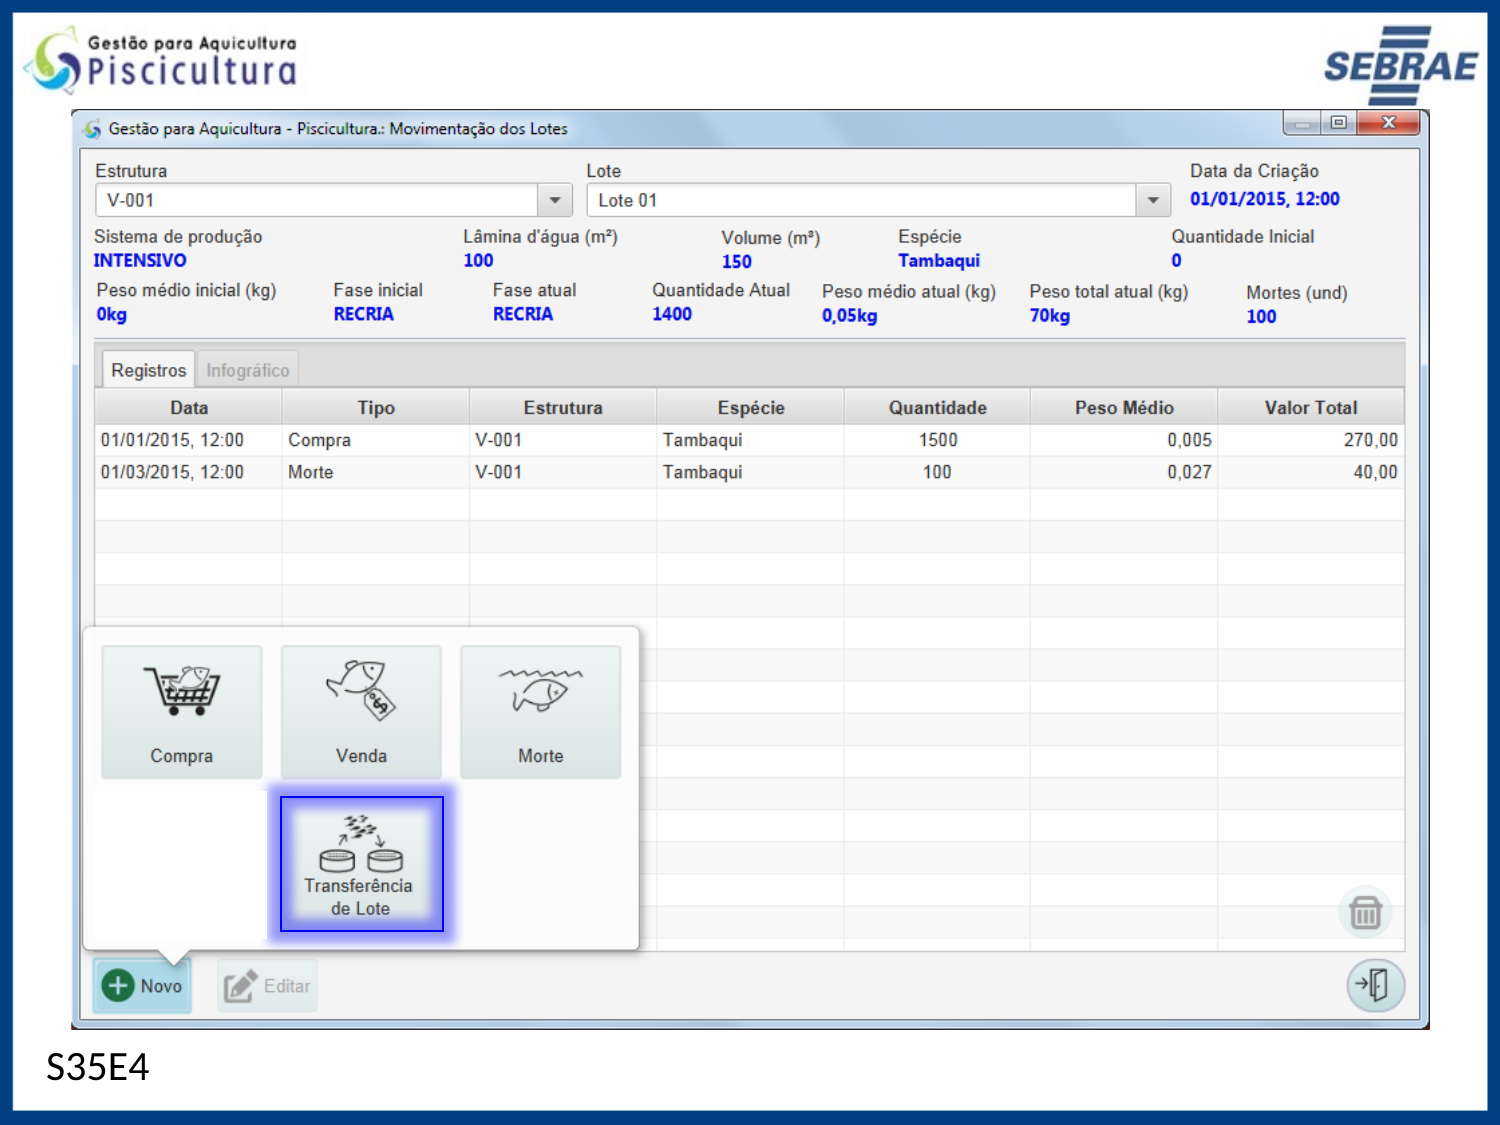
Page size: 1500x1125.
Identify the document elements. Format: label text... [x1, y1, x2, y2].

picture [0, 0, 1500, 1125]
slide_number S35E4 [31, 1033, 206, 1094]
